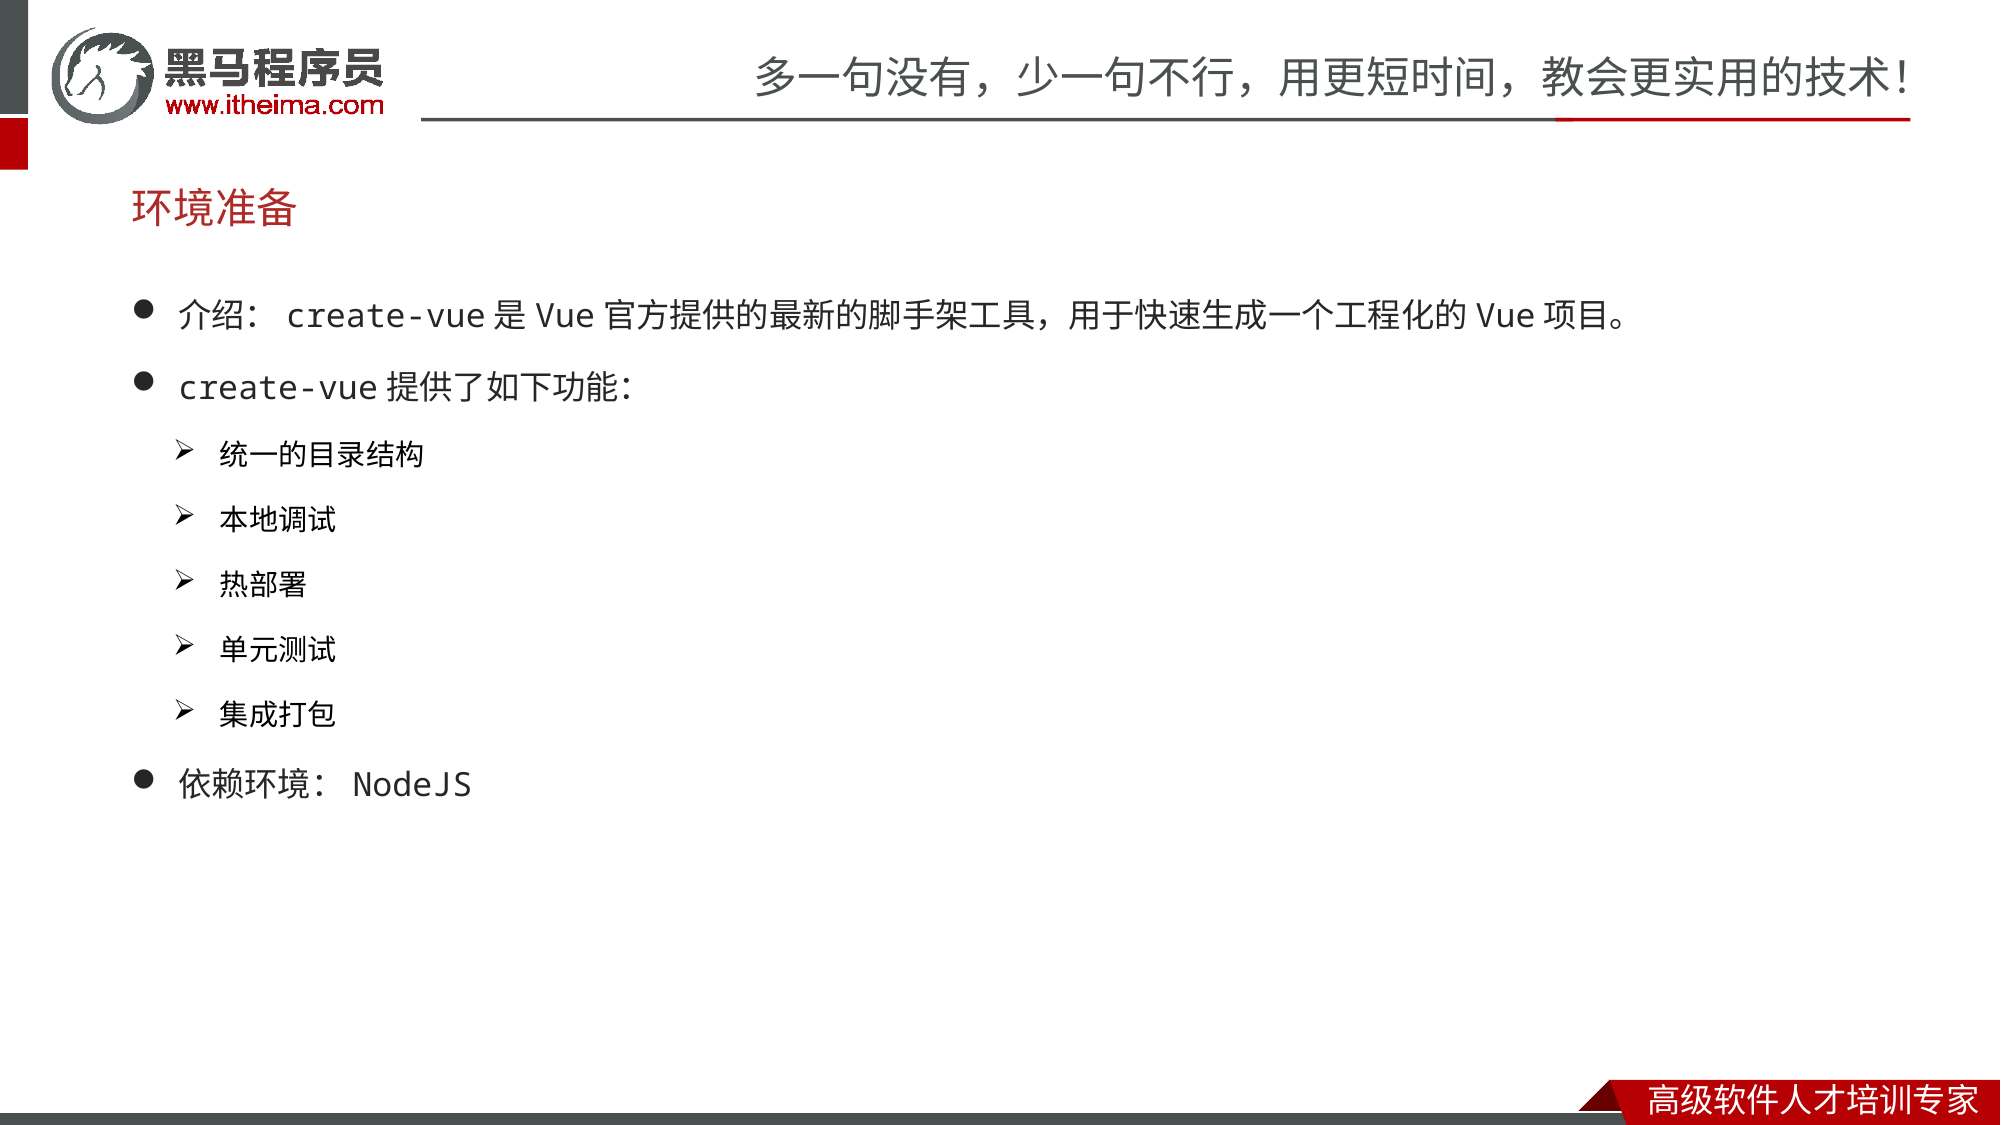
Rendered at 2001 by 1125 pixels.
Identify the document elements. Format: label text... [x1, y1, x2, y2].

list 介绍：create-vue是Vue官方提供的最新的脚手架工具，用于快速生成一个工程化的Vue项目。 create-vue提供了如下功能： 统一的目录结构 本地调试 热部署 单元测试 集成打包 依赖环境：NodeJS [116, 266, 1872, 845]
title 环境准备 [116, 164, 1872, 250]
picture [50, 26, 384, 125]
